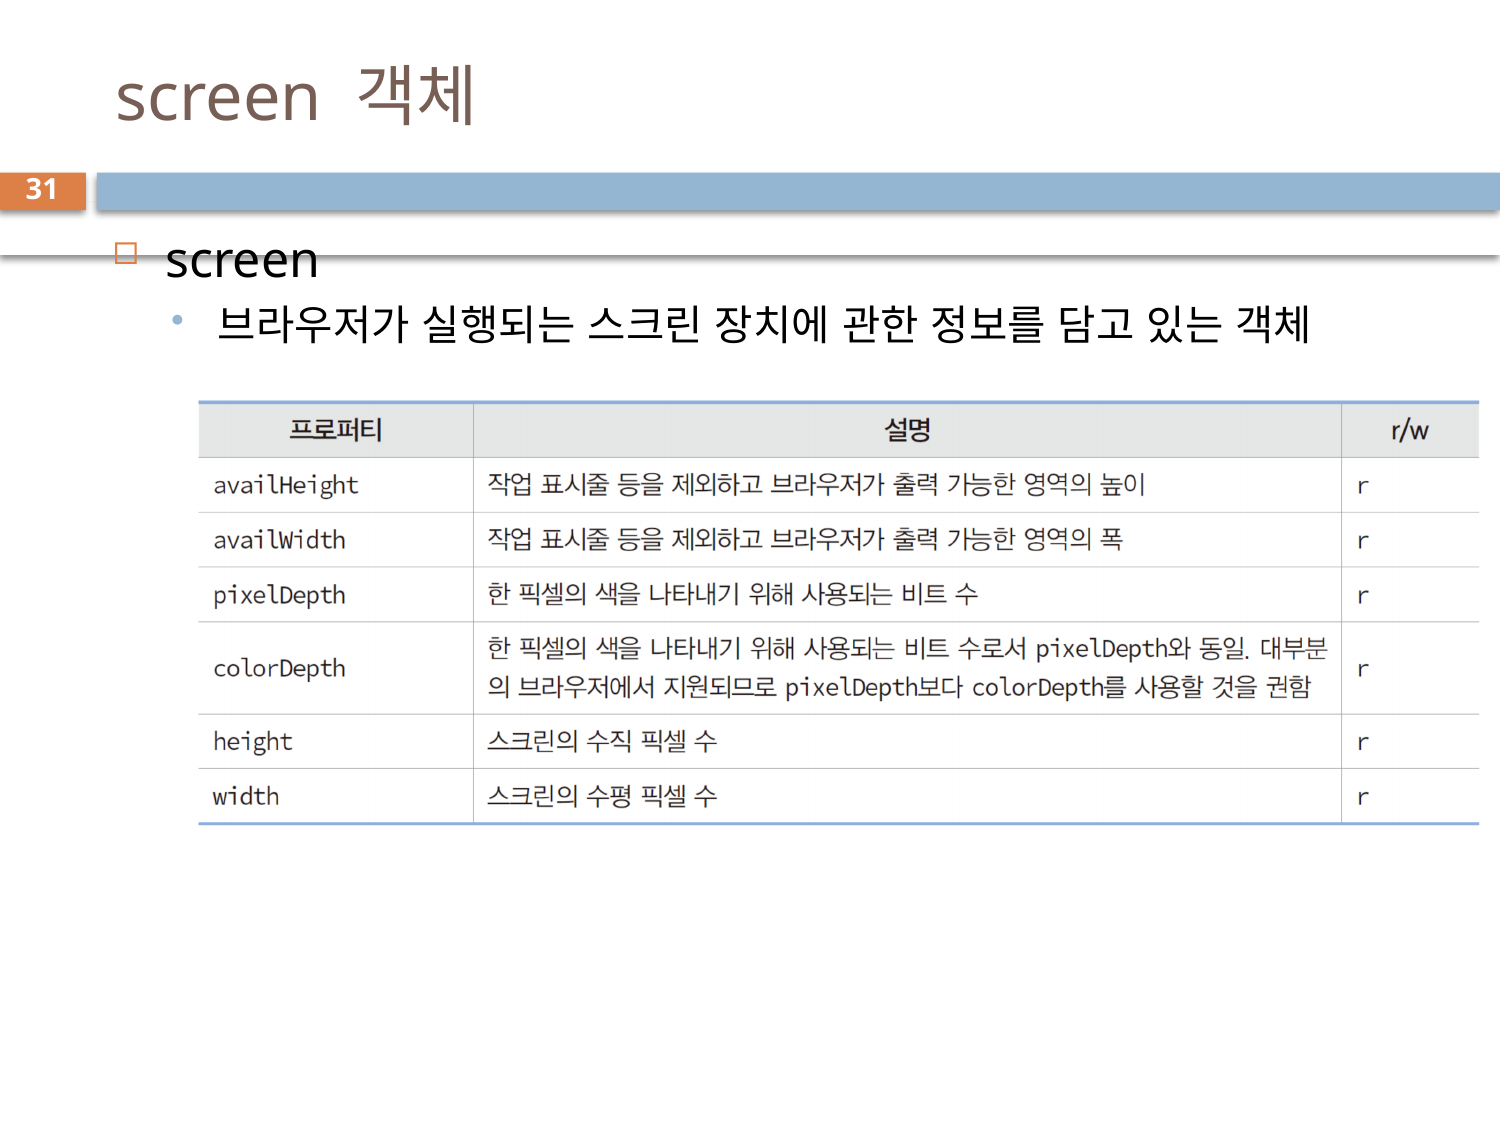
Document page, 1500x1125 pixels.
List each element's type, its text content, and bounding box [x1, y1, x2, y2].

slide_number 31 [0, 170, 87, 211]
title screen 객체 [100, 37, 1438, 149]
picture [194, 396, 1484, 828]
list screen 브라우저가 실행되는 스크린 장치에 관한 정보를 담고 있는 객체 [97, 219, 1436, 1047]
